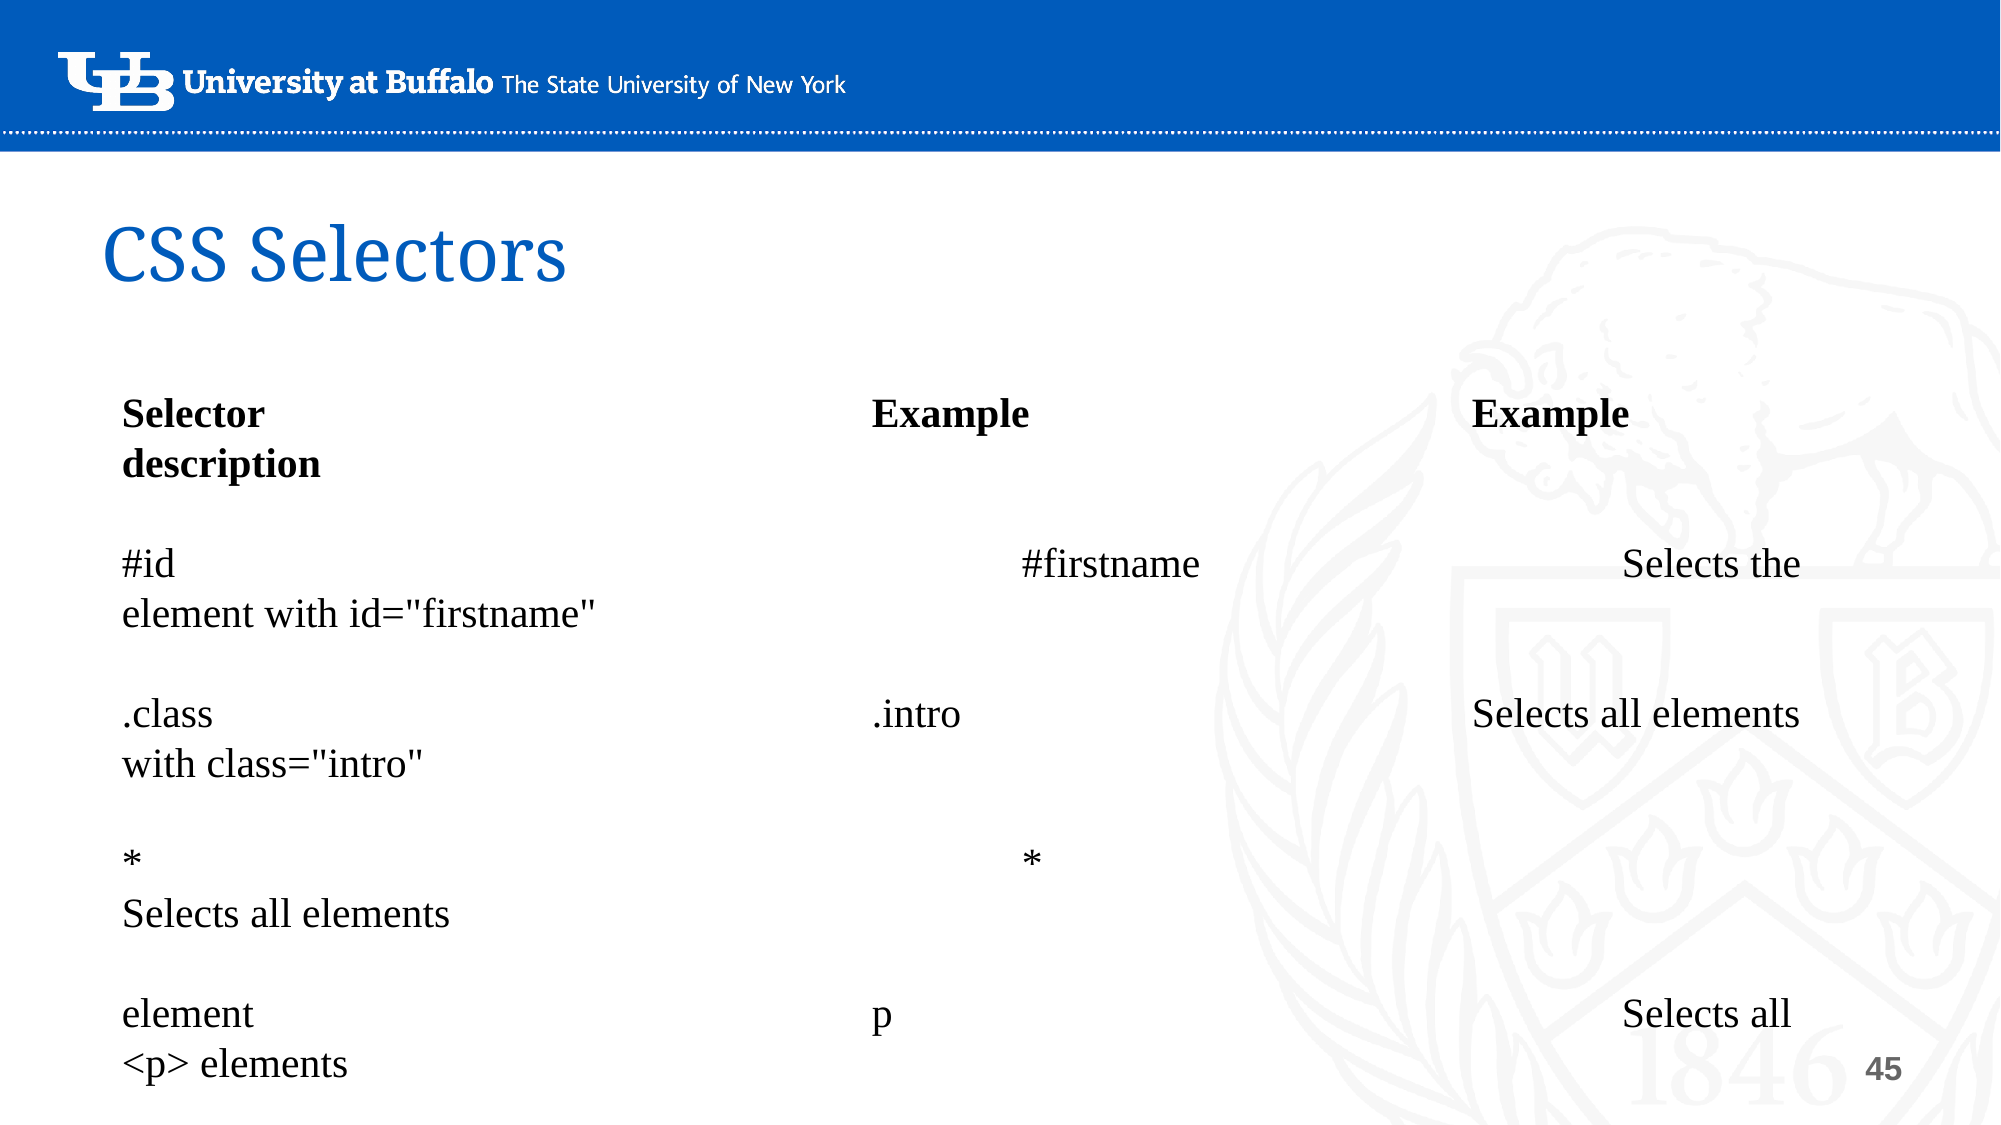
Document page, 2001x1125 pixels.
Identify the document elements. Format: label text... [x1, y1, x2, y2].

footer ‹#› [1827, 1036, 1918, 1097]
text_box Selector Example Example description #id #firstname Selects the element with id="firstname" .class .intro Selects all elements with class="intro" * * Selects all elements element p Selects all <p> elements element,element,.. div, p Selects all <div> elements and all <p> elements [106, 370, 1827, 1125]
picture [0, 0, 2001, 1125]
title CSS Selectors [86, 102, 1227, 306]
